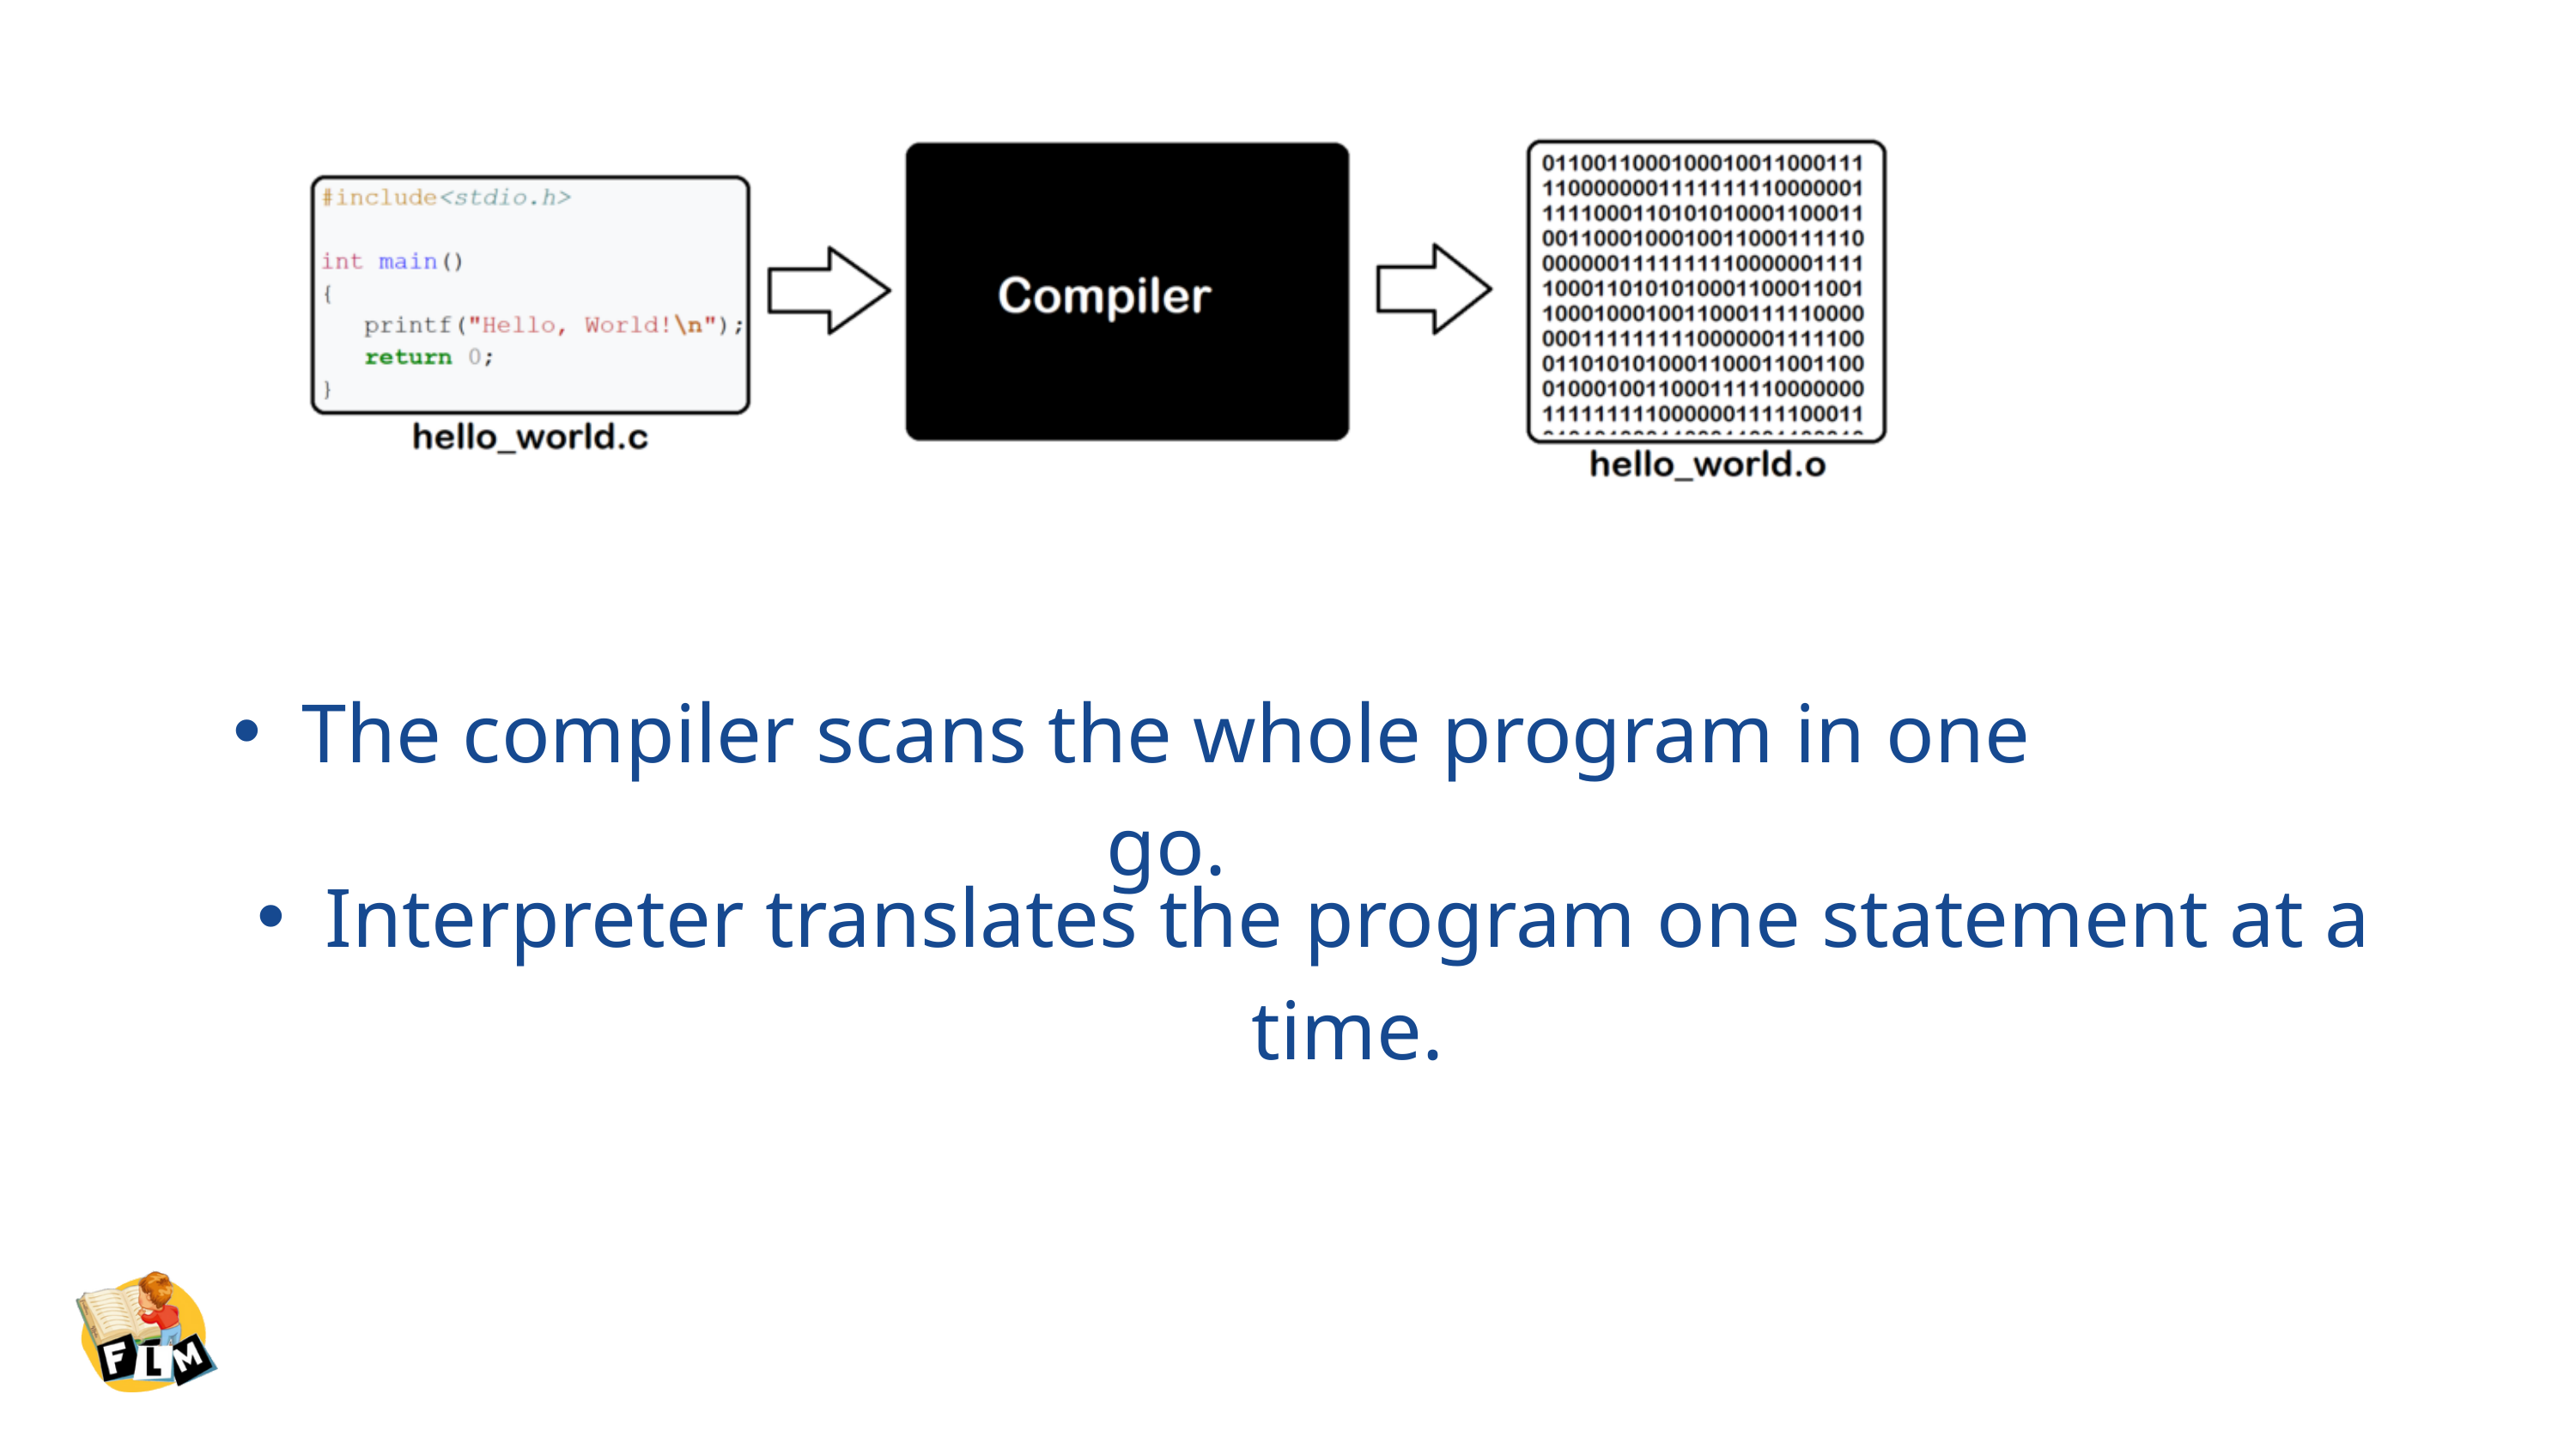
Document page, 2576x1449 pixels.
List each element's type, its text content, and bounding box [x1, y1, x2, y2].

picture [68, 1259, 222, 1392]
text_box The compiler scans the whole program in one go. [112, 665, 2084, 851]
picture [262, 94, 1936, 526]
text_box Interpreter translates the program one statement at a time. [112, 851, 2447, 1076]
